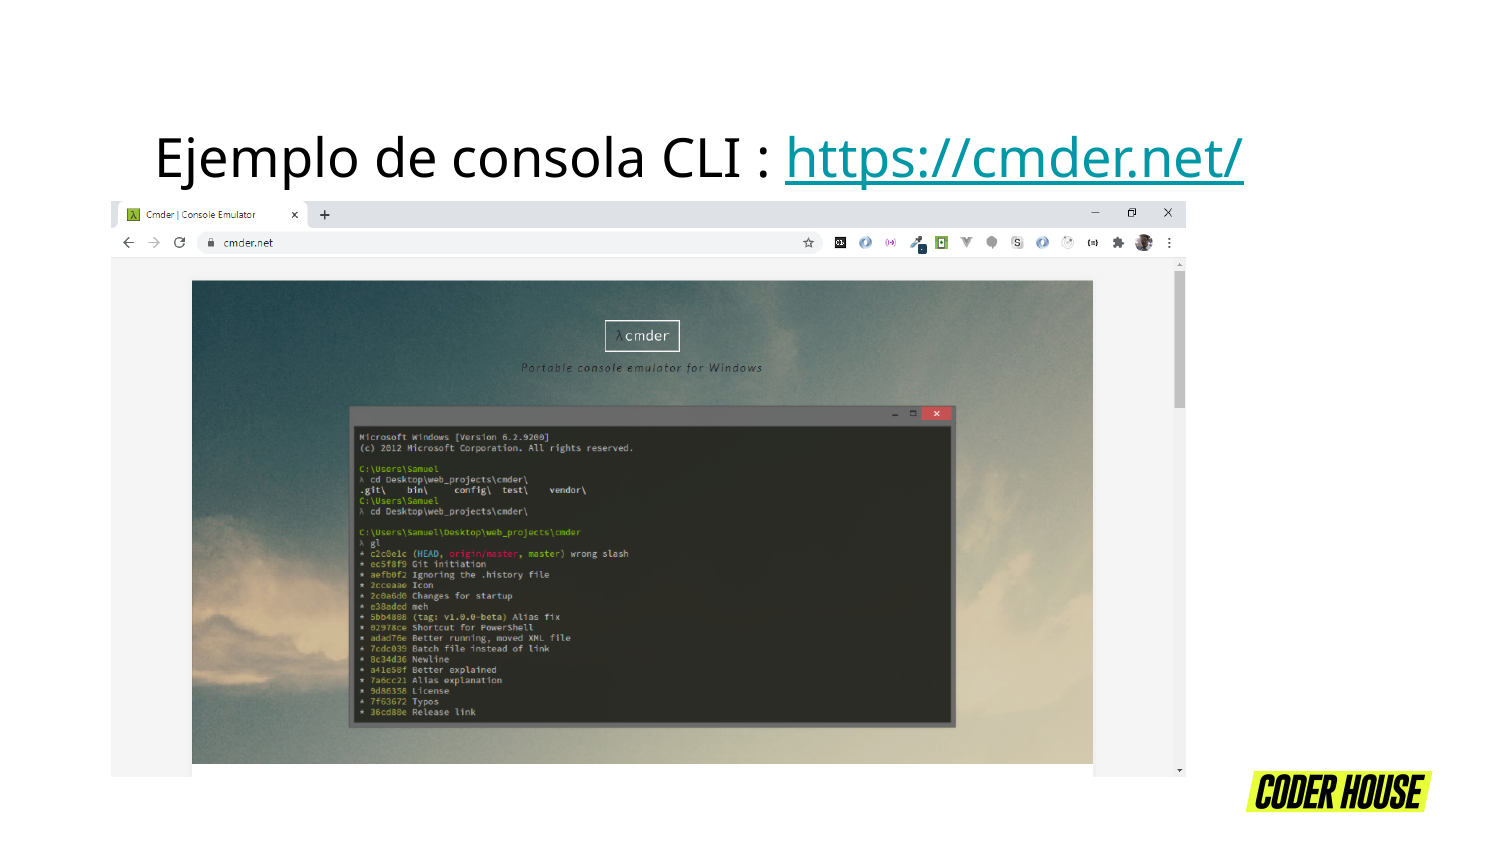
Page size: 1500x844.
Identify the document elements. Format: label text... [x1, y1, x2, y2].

picture [111, 200, 1186, 777]
text_box Ejemplo de consola CLI : https://cmder.net/ [139, 96, 1315, 201]
picture [1241, 764, 1437, 819]
